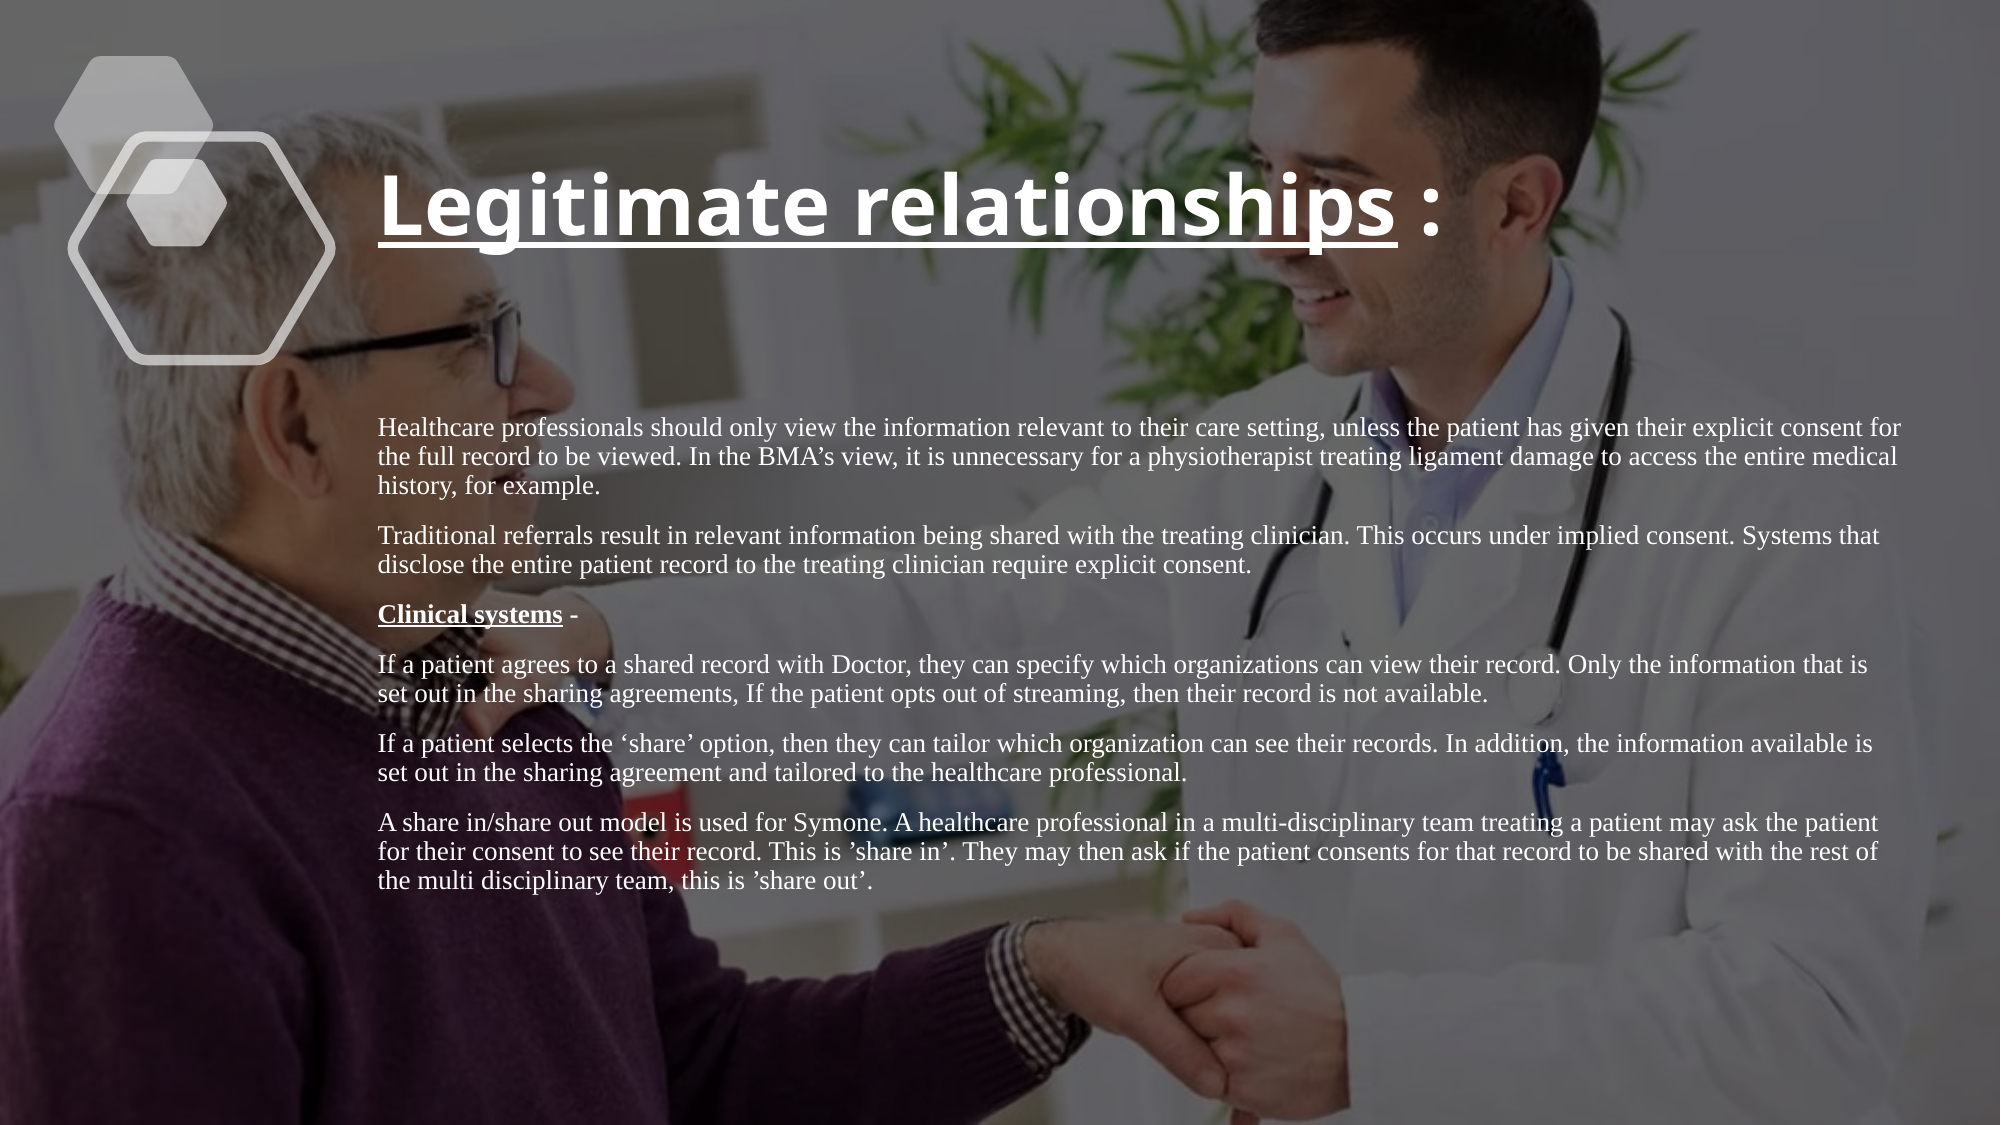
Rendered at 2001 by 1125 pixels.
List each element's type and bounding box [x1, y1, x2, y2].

text_box [53, 56, 332, 361]
picture [0, 0, 2000, 1125]
